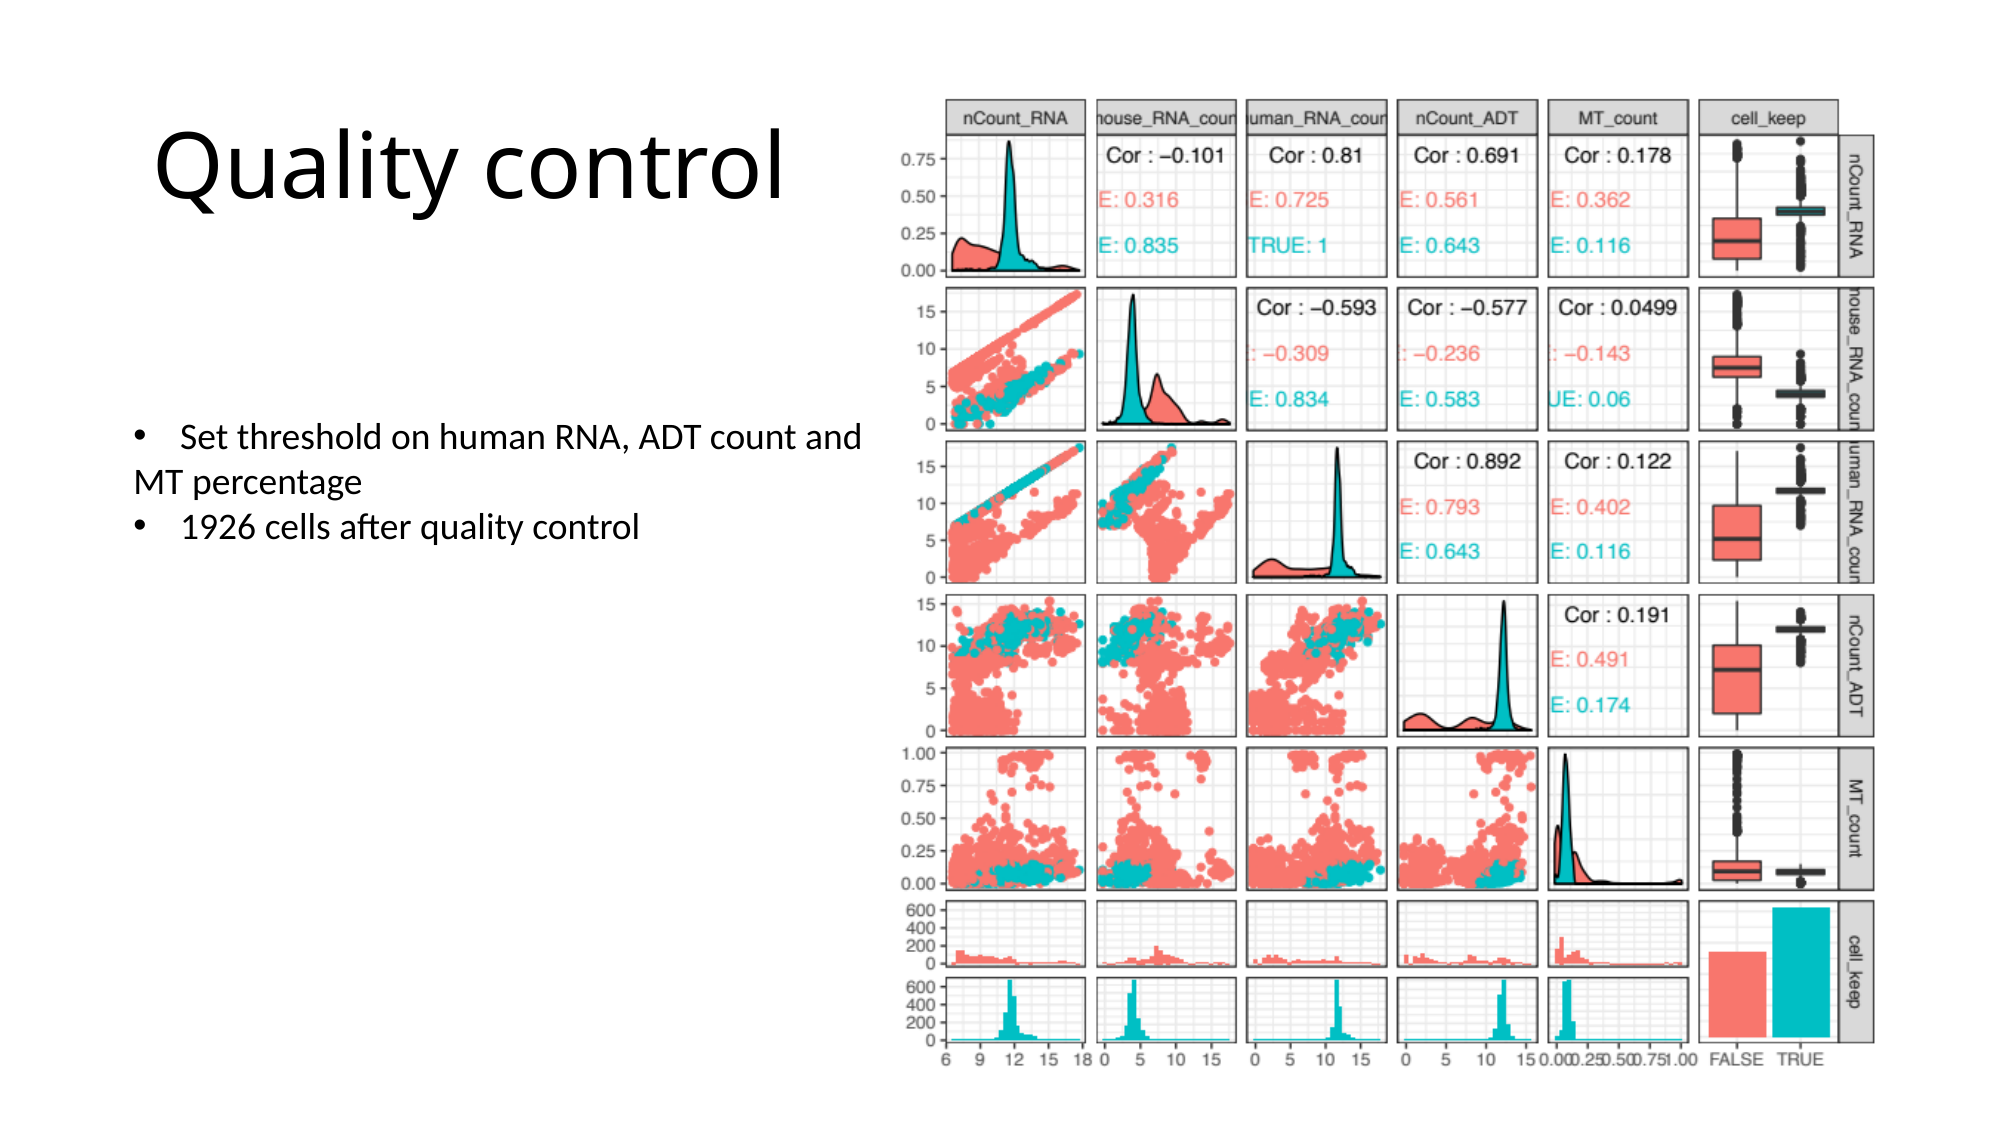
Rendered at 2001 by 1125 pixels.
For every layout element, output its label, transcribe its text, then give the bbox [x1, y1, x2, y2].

title Quality control [137, 59, 1863, 278]
text_box Set threshold on human RNA, ADT count and MT percentage 1926 cells after quality control [118, 404, 887, 555]
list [891, 89, 1882, 1079]
